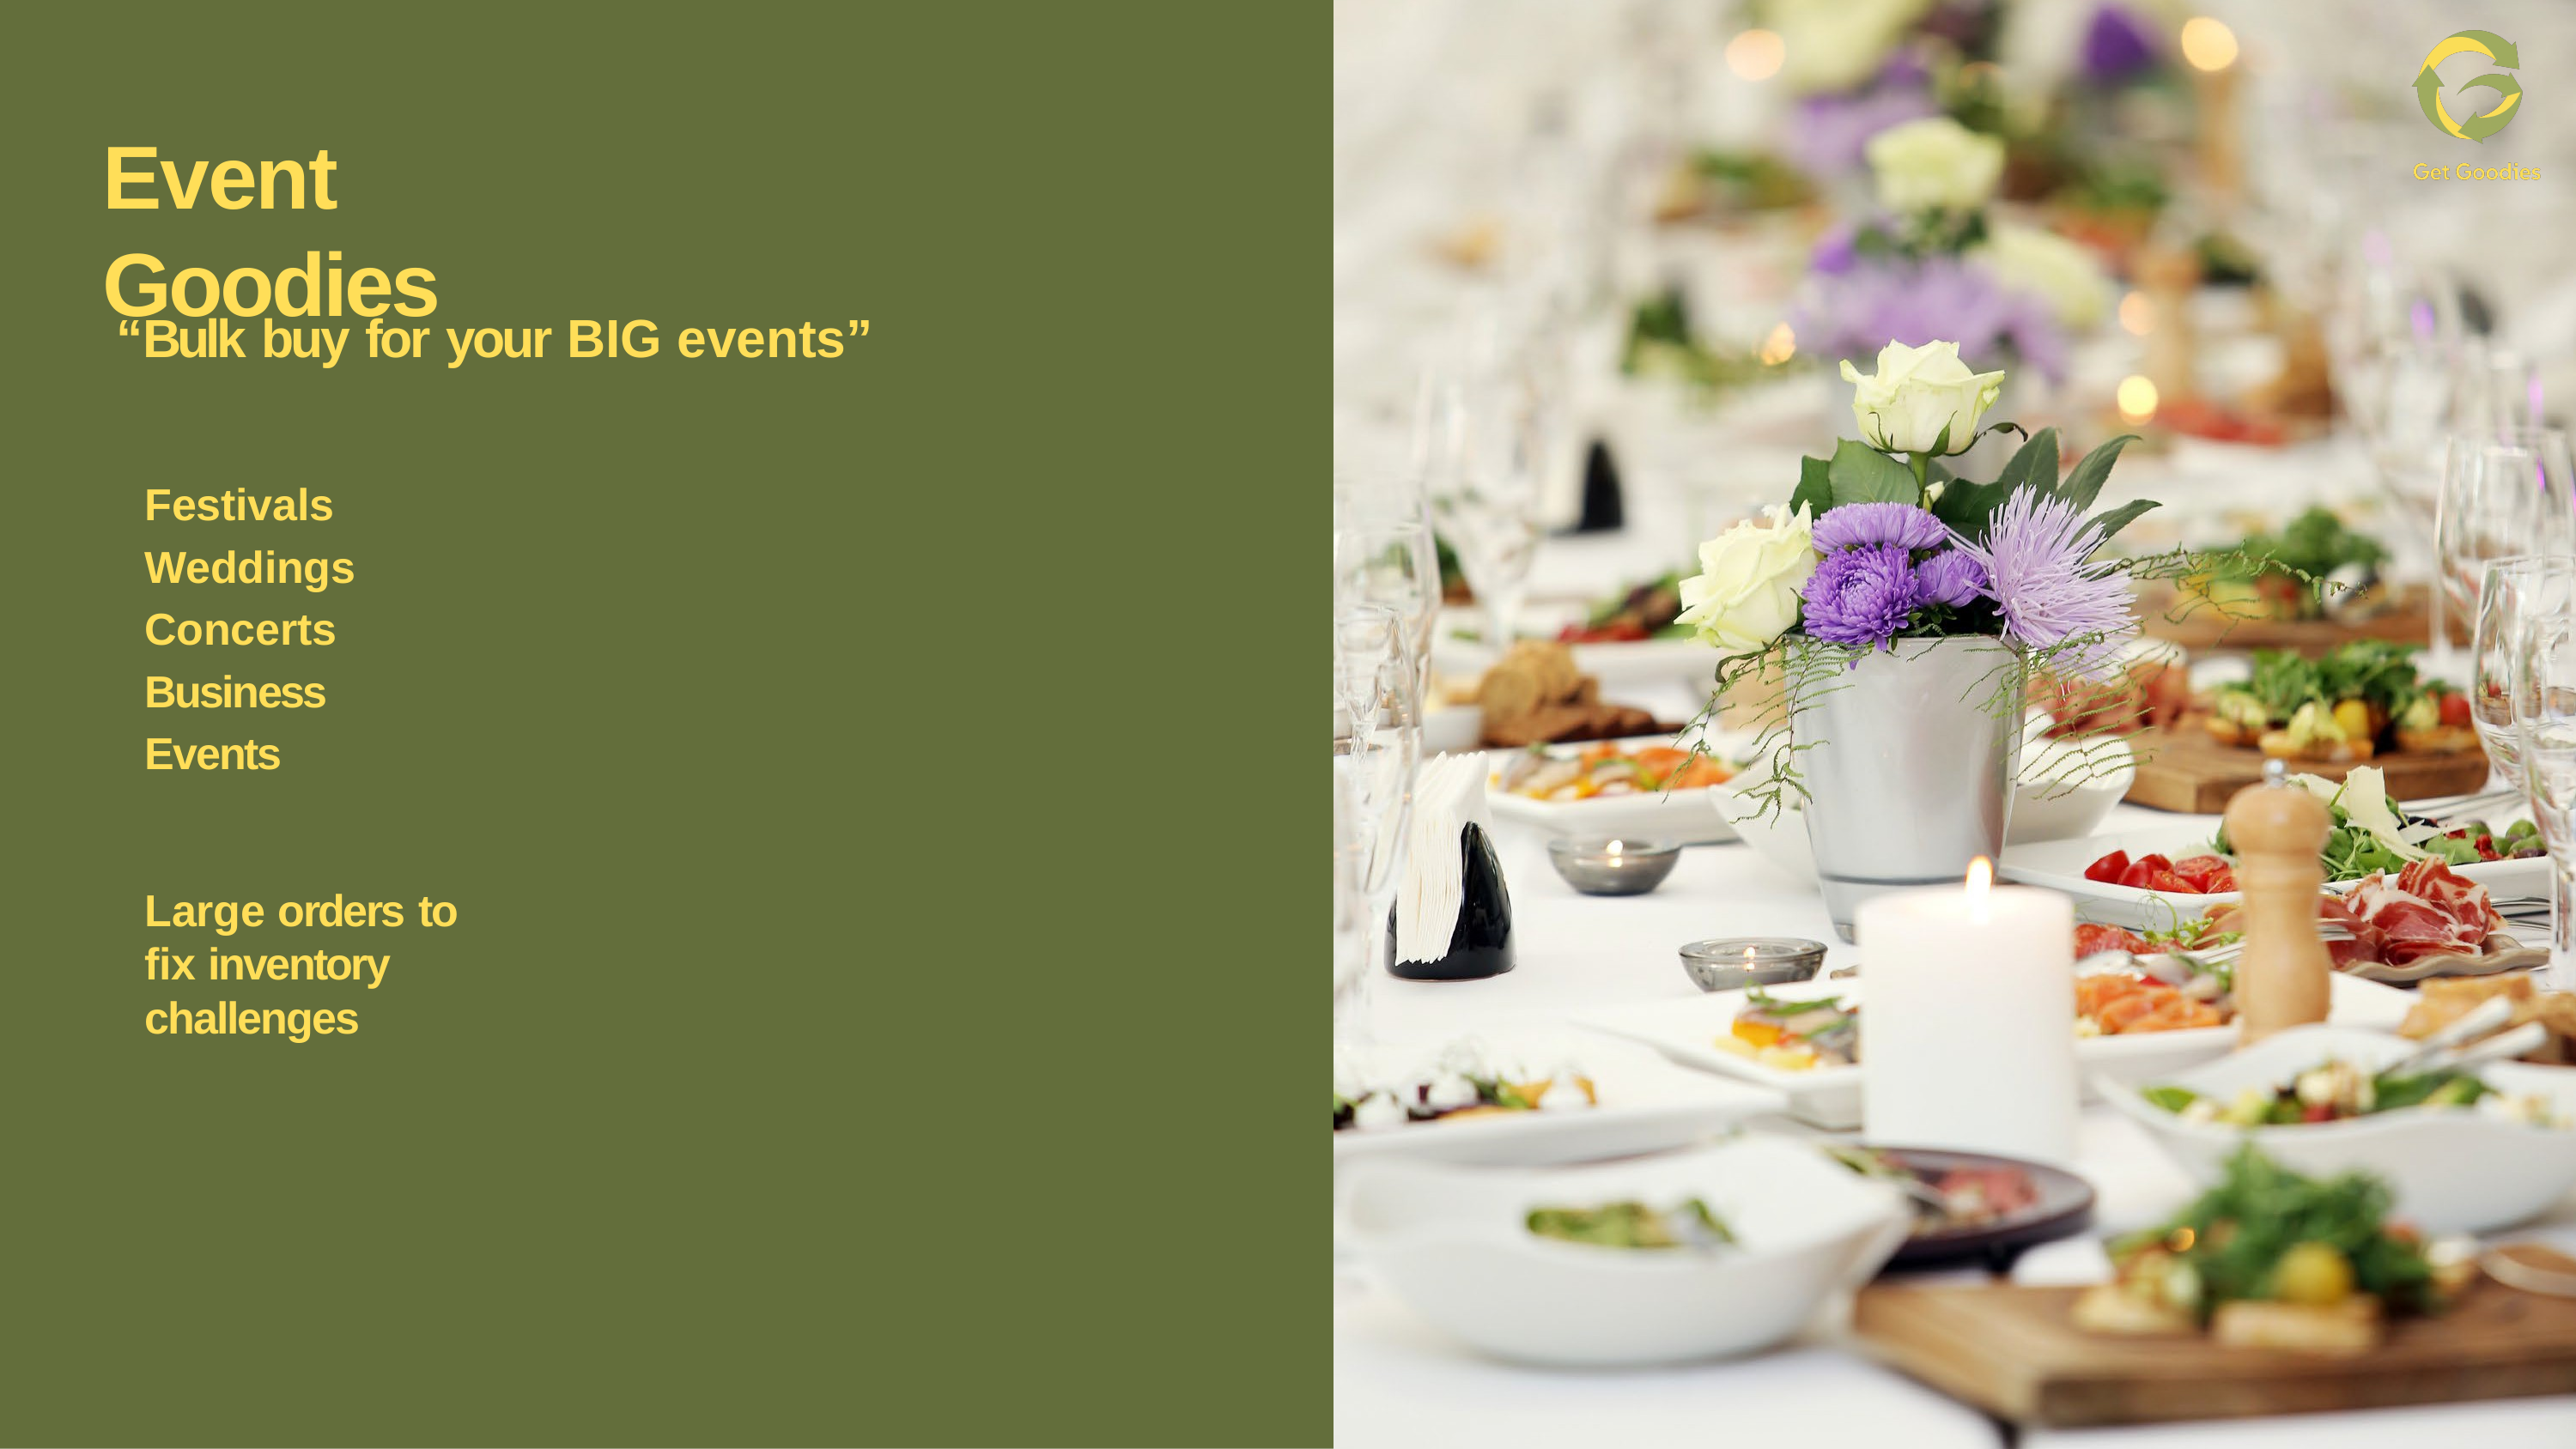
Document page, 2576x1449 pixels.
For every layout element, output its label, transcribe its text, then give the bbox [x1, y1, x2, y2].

title Event Goodies [100, 118, 692, 362]
text_box “Bulk buy for your BIG events” Festivals Weddings Concerts Business Events Large orders to fix inventory challenges [114, 302, 951, 1043]
picture [1334, 0, 2576, 1449]
